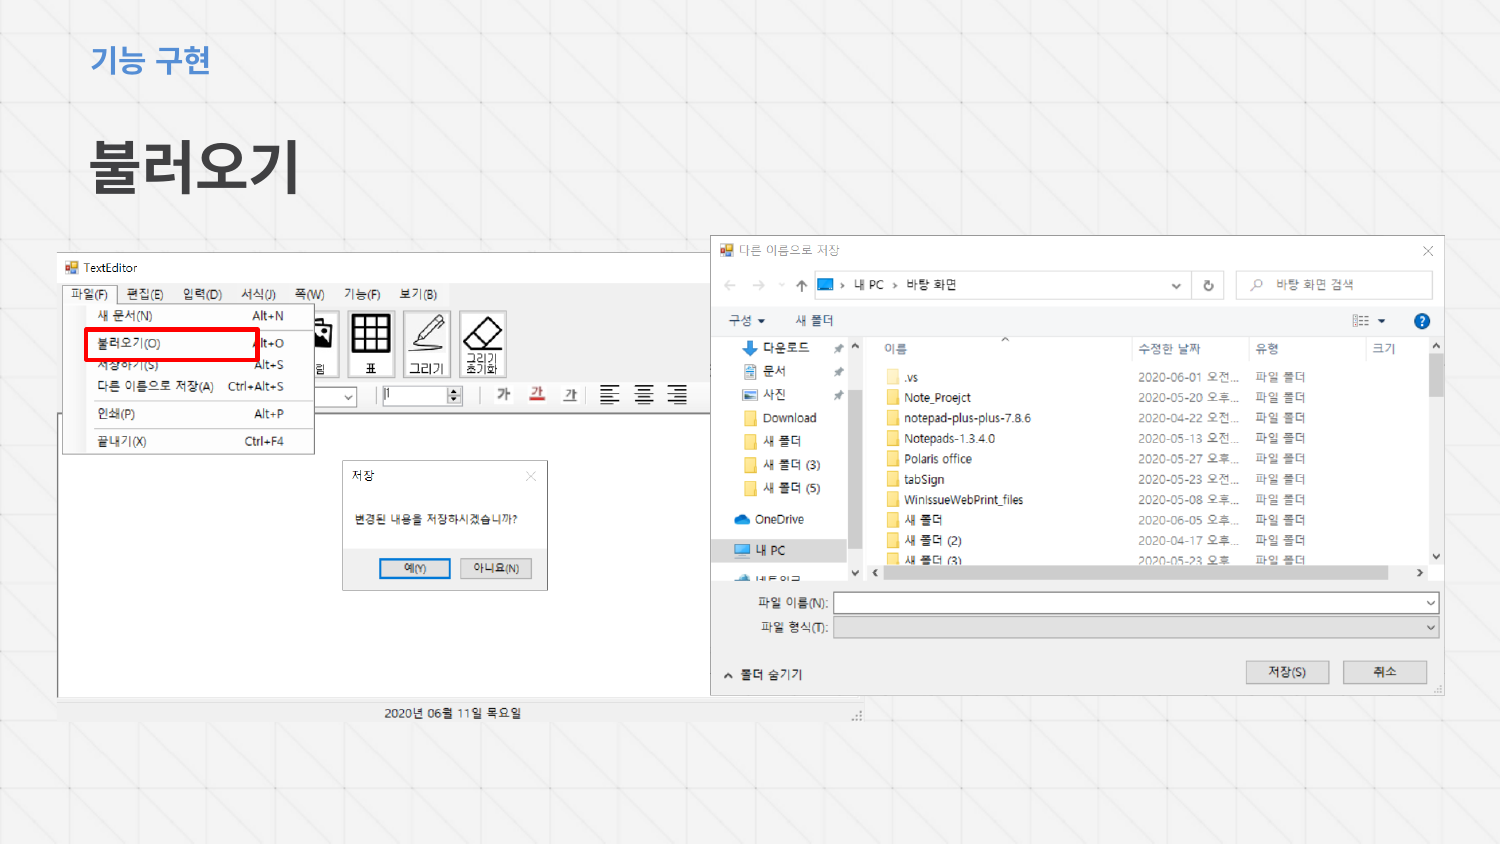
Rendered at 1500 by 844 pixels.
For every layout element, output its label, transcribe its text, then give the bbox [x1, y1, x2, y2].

title 기능 구현 [75, 33, 1007, 86]
text_box 불러오기 [73, 102, 1424, 230]
picture [0, 0, 1500, 844]
